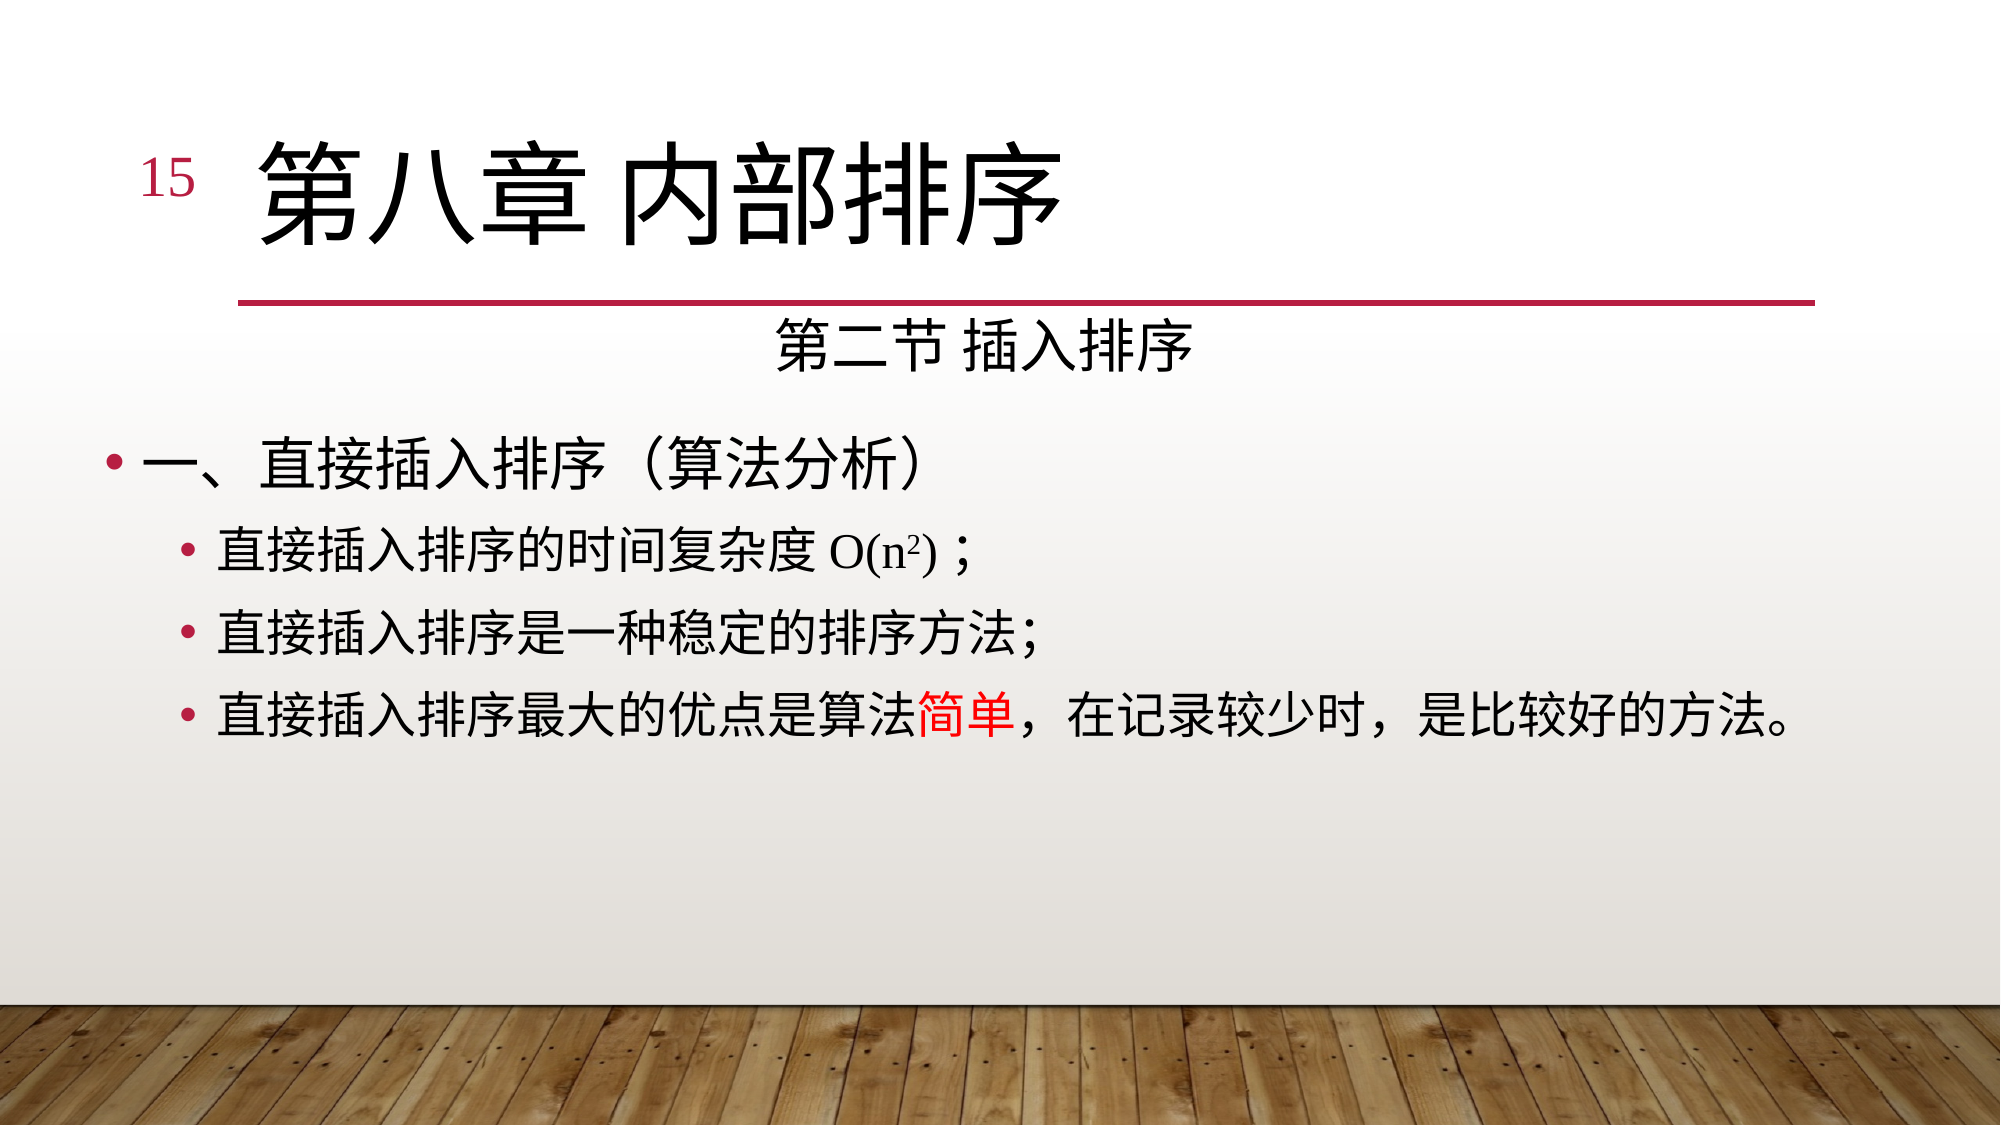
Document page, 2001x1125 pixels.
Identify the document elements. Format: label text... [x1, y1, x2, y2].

text_box 第二节 插入排序 [758, 301, 1666, 387]
list 一、直接插入排序（算法分析） 直接插入排序的时间复杂度O(n2)； 直接插入排序是一种稳定的排序方法； 直接插入排序最大的优点是算法简单，在记录较少时，是比较好的方法。 [89, 405, 1915, 1011]
picture [0, 1005, 2000, 1125]
slide_number 15 [78, 131, 212, 214]
title 第八章 内部排序 [238, 131, 1814, 305]
